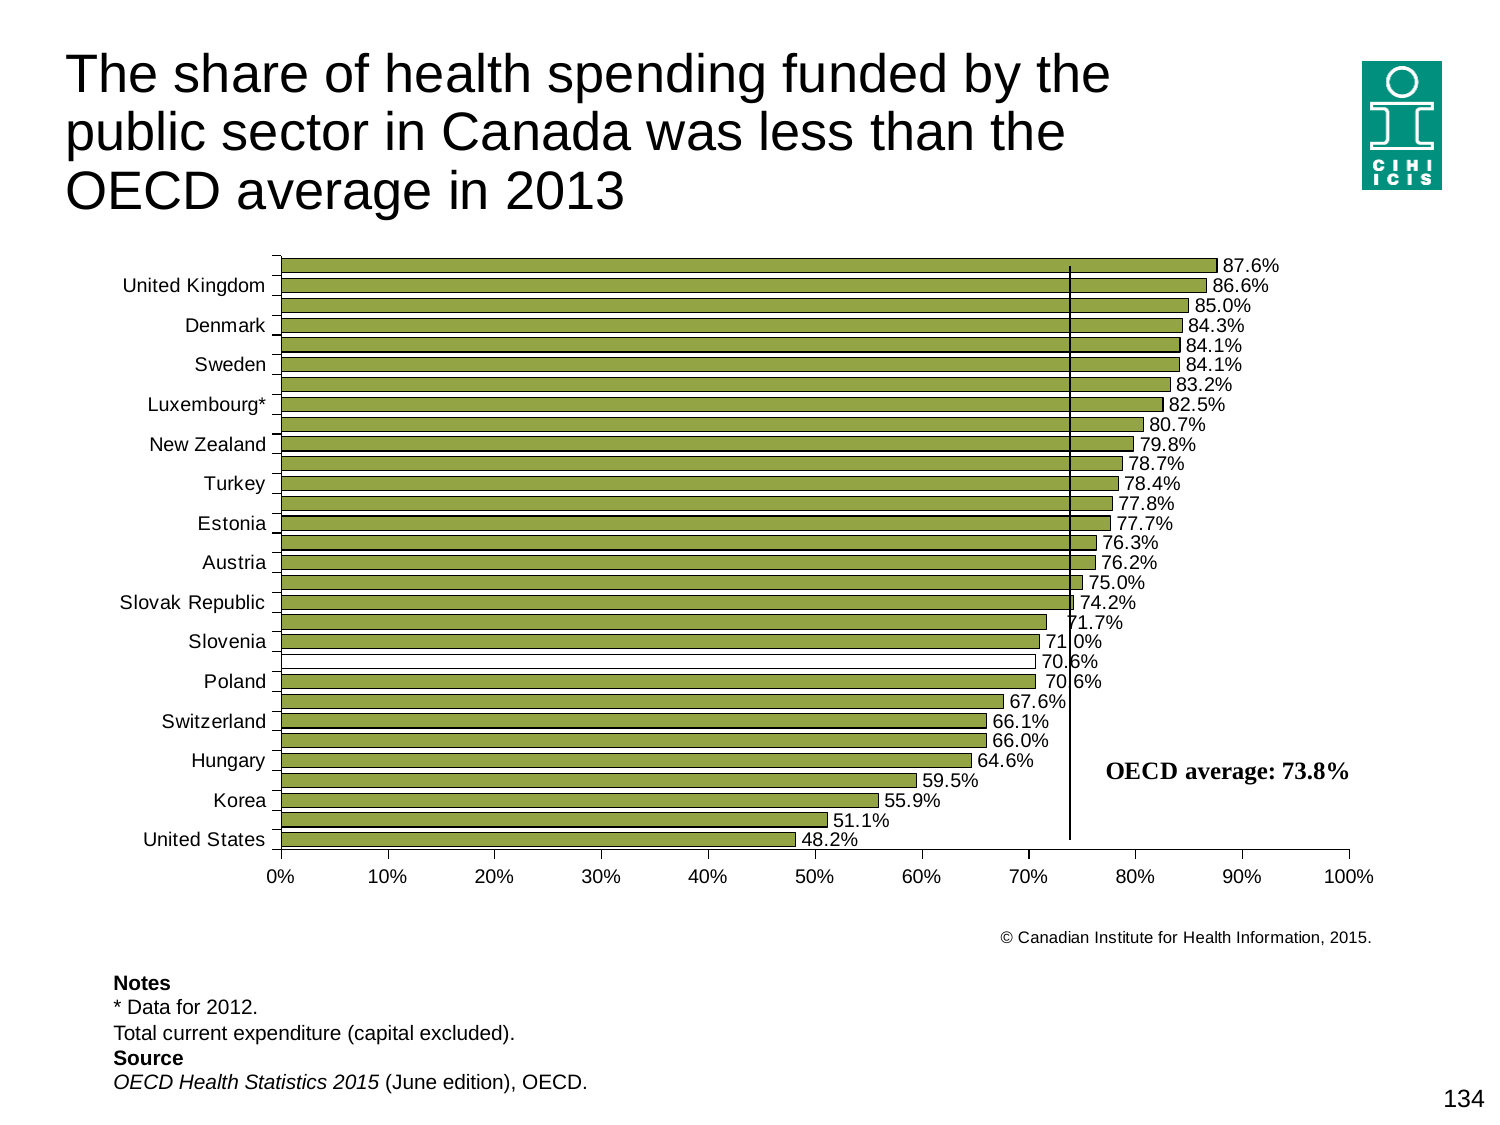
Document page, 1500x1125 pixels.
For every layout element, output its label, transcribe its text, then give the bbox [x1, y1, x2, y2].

text_box Notes * Data for 2012. Total current expenditure (capital excluded). Source OECD Health Statistics 2015 (June edition), OECD. [99, 962, 713, 1101]
chart [112, 249, 1388, 951]
slide_number 134 [1337, 1074, 1500, 1125]
title The share of health spending funded by the public sector in Canada was less than the OECD average in 2013 [50, 37, 1338, 188]
picture [1362, 61, 1442, 190]
